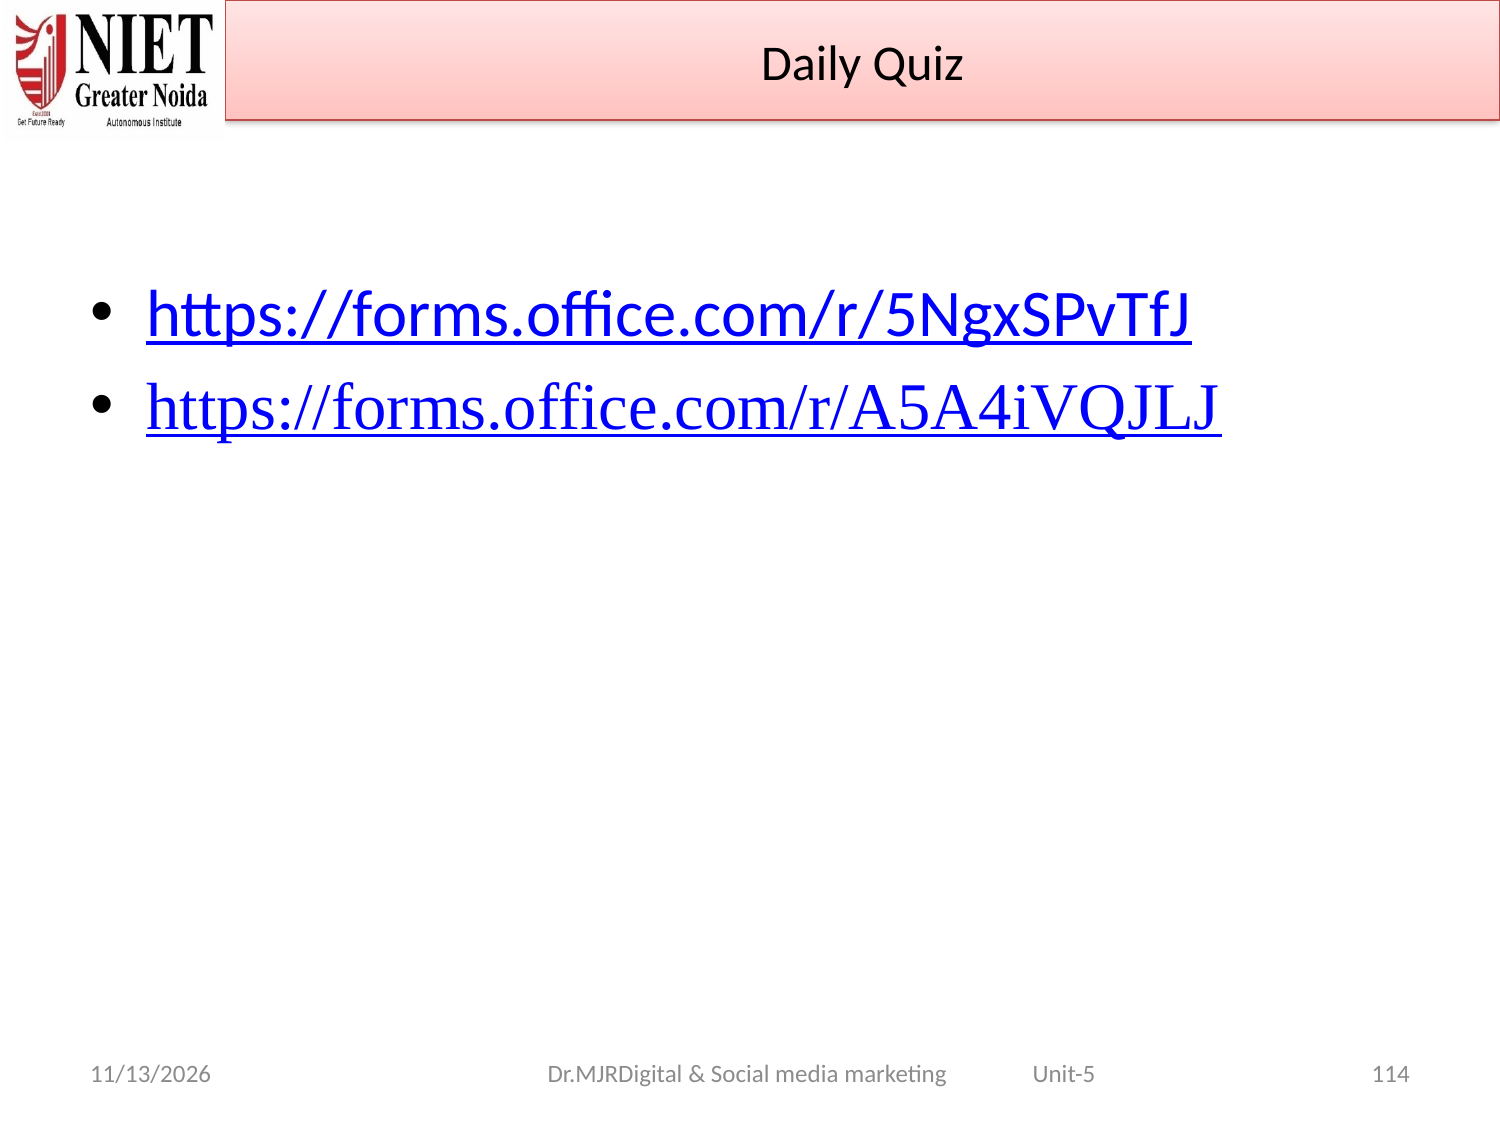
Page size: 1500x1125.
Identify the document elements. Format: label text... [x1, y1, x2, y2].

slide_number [75, 1042, 412, 1103]
slide_number 114 [1074, 1042, 1425, 1103]
picture [3, 0, 226, 142]
footer Dr.MJRDigital & Social media marketing Unit-5 [412, 1042, 1074, 1103]
text_box Daily Quiz [226, 0, 1500, 121]
list https://forms.office.com/r/5NgxSPvTfJ https://forms.office.com/r/A5A4iVQJLJ [75, 262, 1425, 1005]
